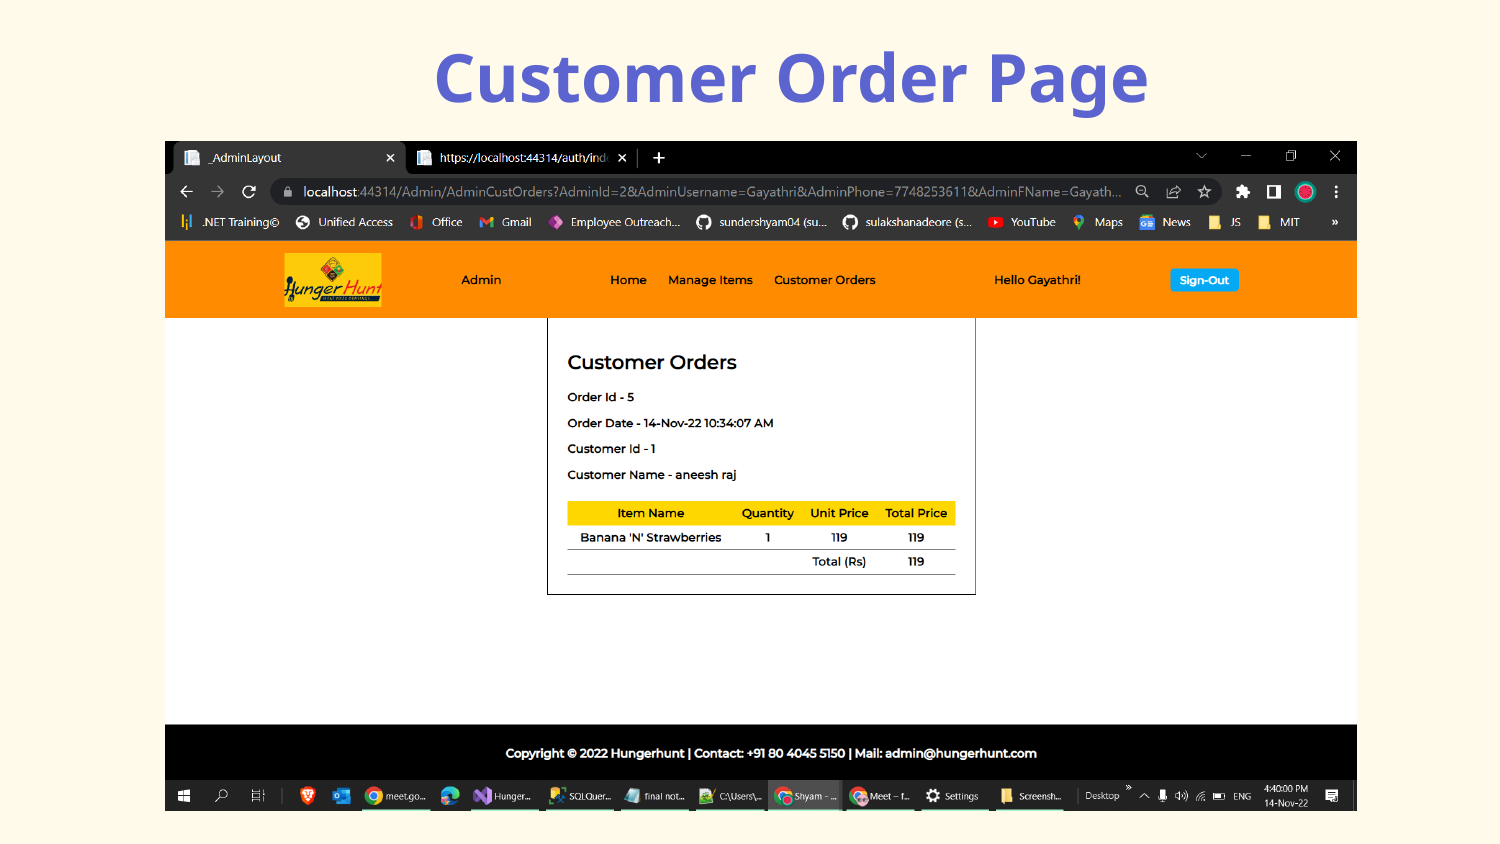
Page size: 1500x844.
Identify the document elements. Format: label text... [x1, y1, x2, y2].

text_box Customer Order Page [418, 28, 1426, 123]
picture [165, 140, 1357, 812]
